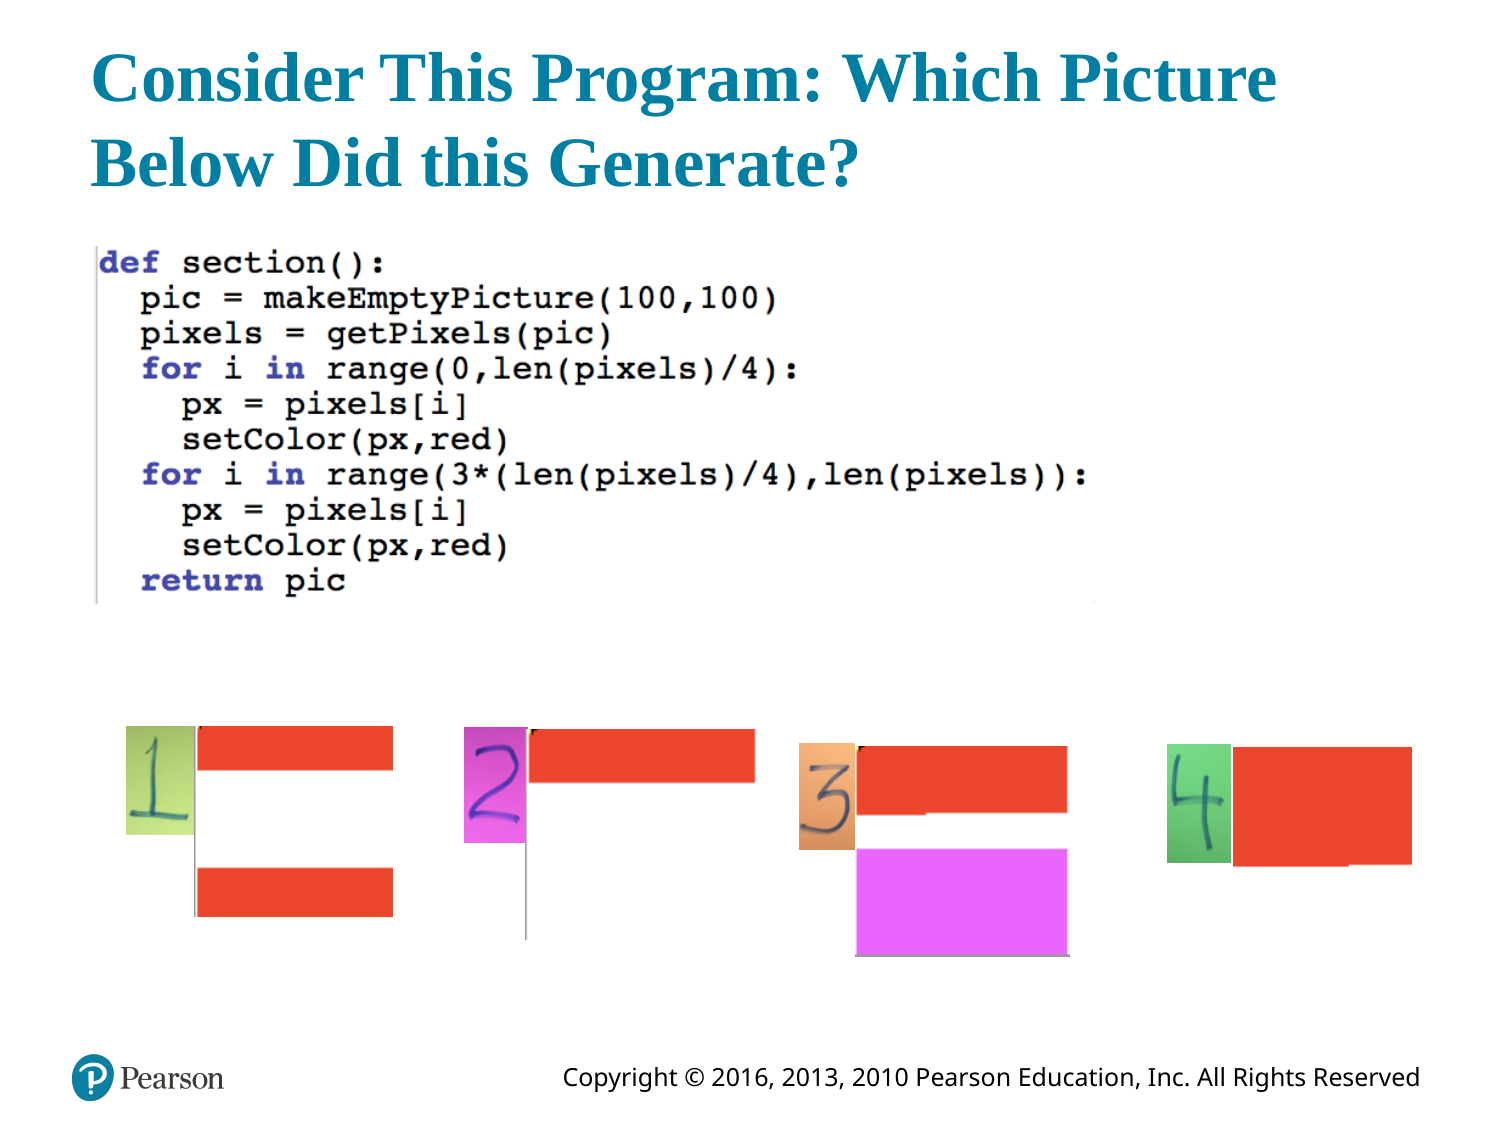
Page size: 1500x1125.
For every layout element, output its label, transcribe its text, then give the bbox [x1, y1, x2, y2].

picture [1166, 744, 1232, 864]
title Consider This Program: Which Picture Below Did this Generate? [75, 0, 1425, 216]
picture [94, 245, 1096, 604]
picture [799, 743, 1070, 958]
picture [126, 725, 394, 918]
picture [1233, 747, 1412, 965]
picture [80, 1063, 106, 1088]
picture [463, 726, 758, 940]
picture [72, 1054, 88, 1070]
picture [72, 1087, 83, 1101]
picture [98, 1054, 224, 1101]
